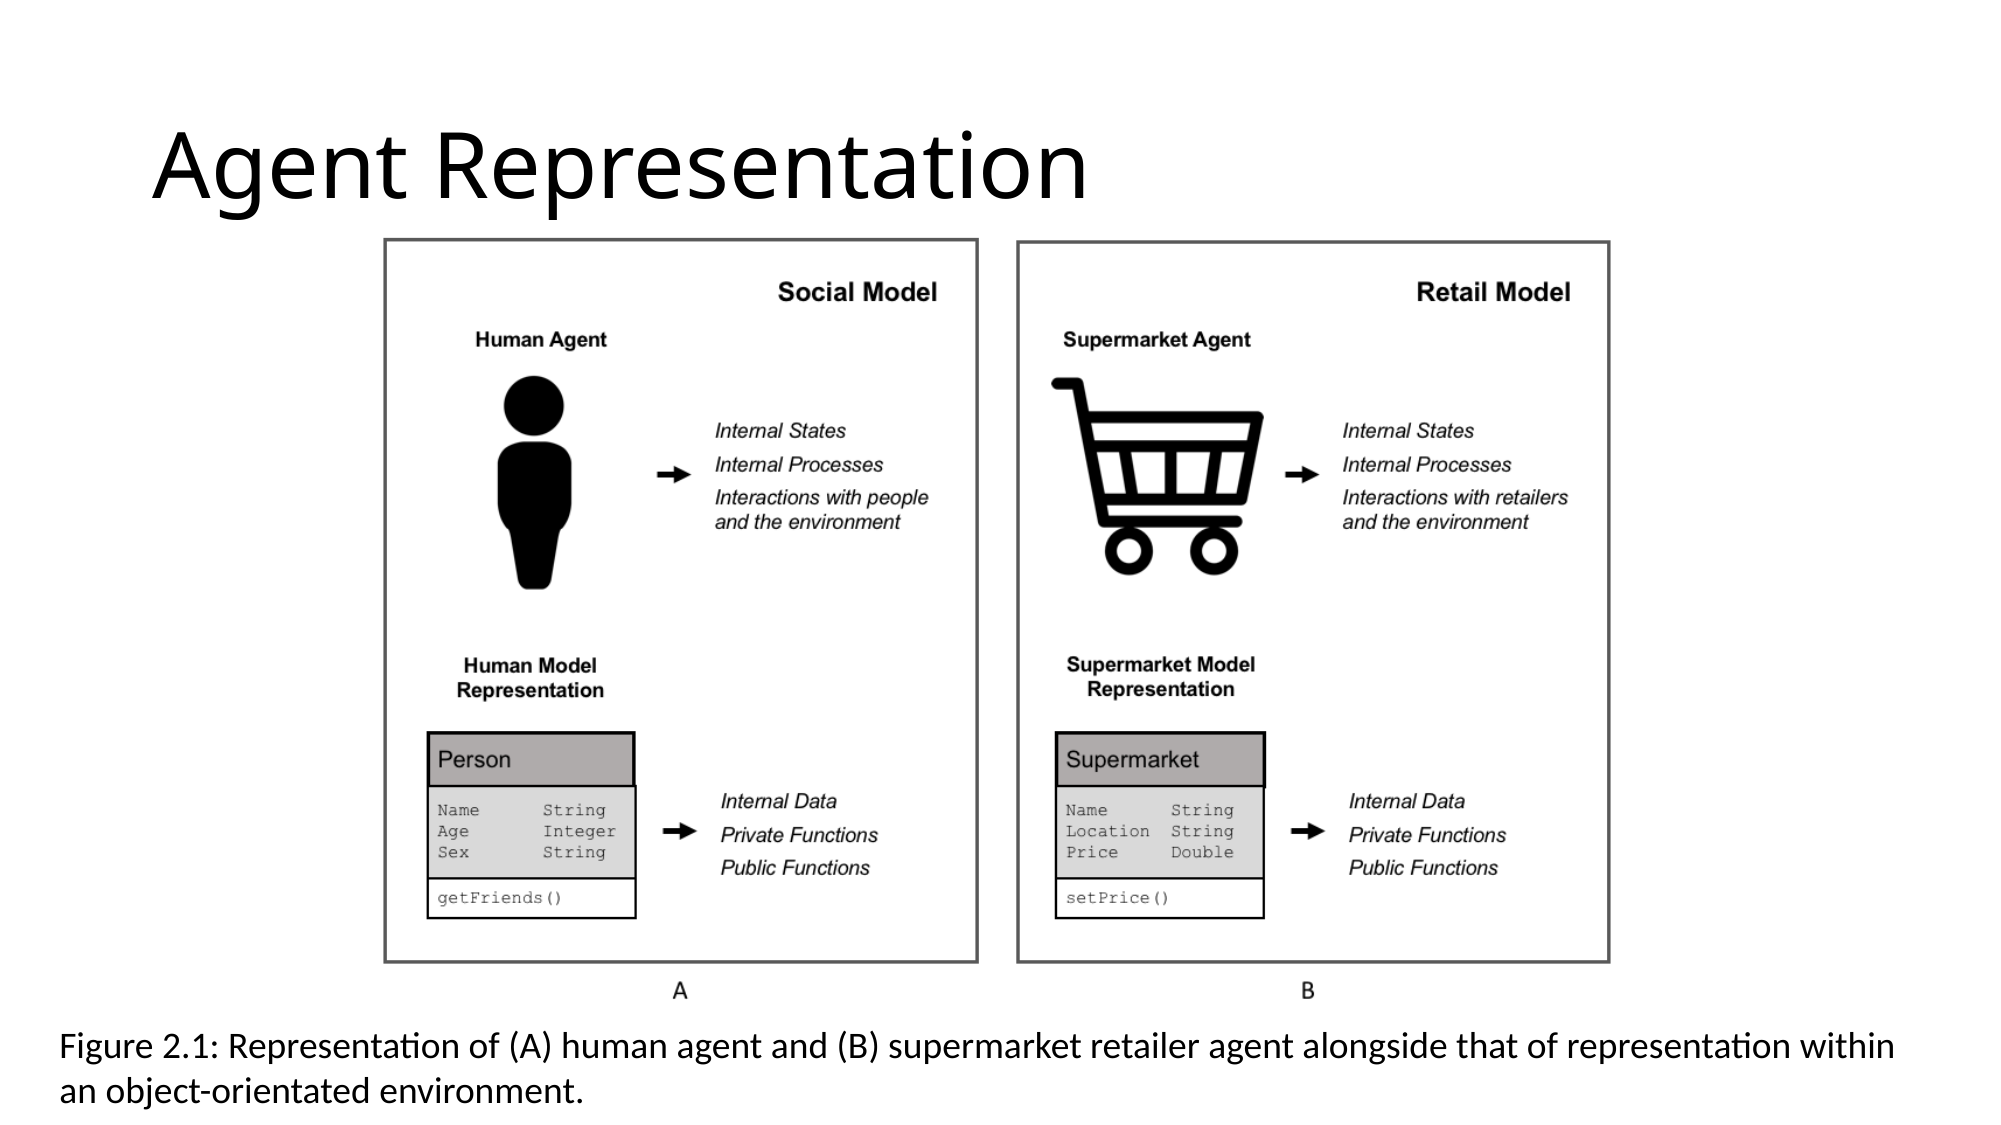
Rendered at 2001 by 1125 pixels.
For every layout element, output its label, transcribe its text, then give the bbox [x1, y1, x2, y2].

text_box Figure 2.1: Representation of (A) human agent and (B) supermarket retailer agent alongside that of representation within an object-orientated environment. [44, 1013, 1956, 1118]
title Agent Representation [137, 59, 1863, 278]
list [380, 231, 1620, 1014]
